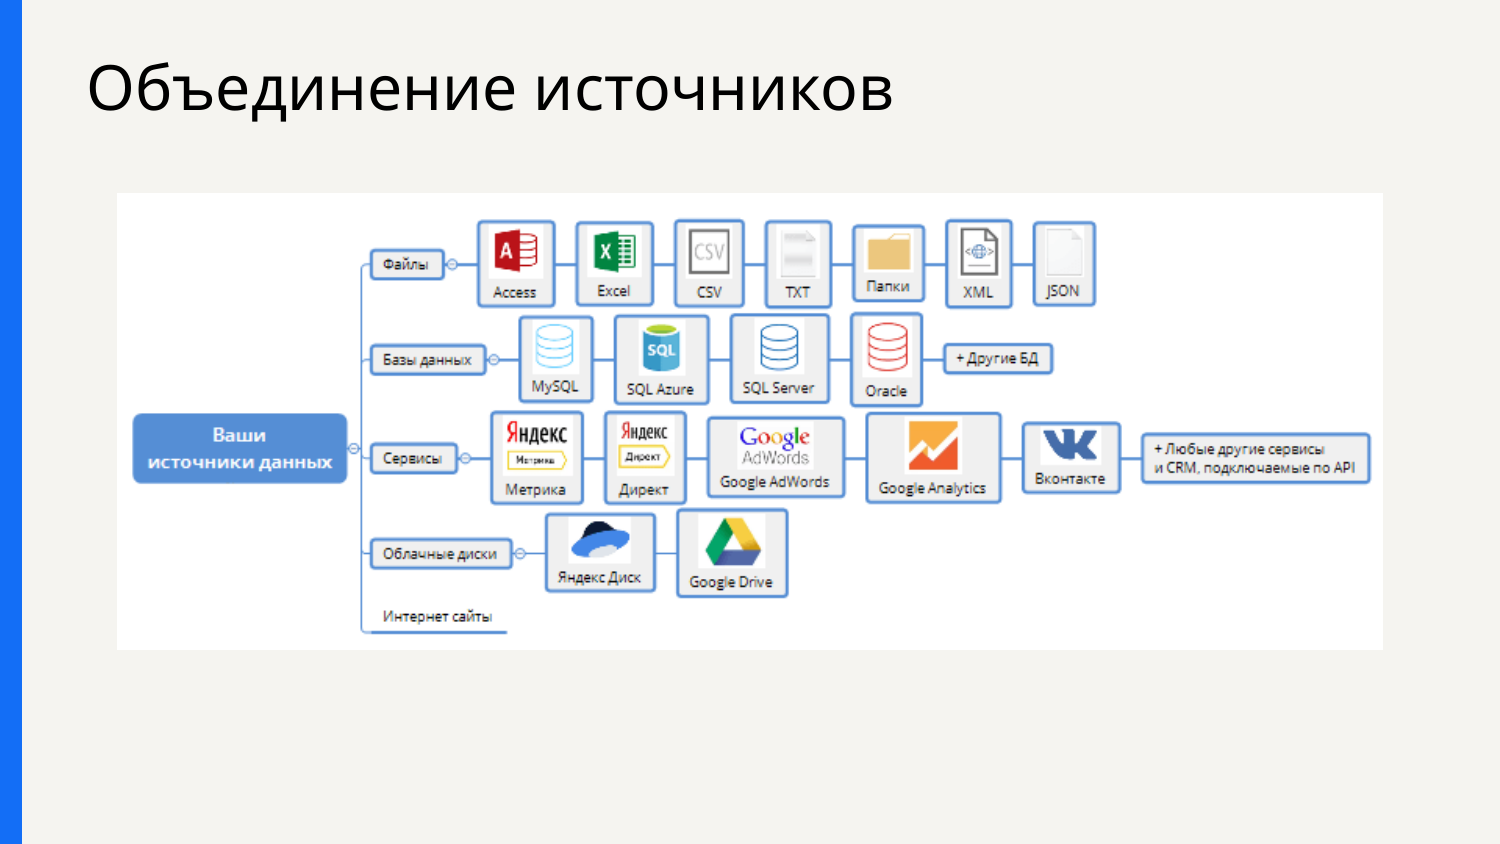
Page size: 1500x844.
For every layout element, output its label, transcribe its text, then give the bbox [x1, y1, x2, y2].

picture [116, 193, 1383, 651]
title Объединение источников [71, 32, 1065, 186]
text_box [0, 0, 22, 844]
